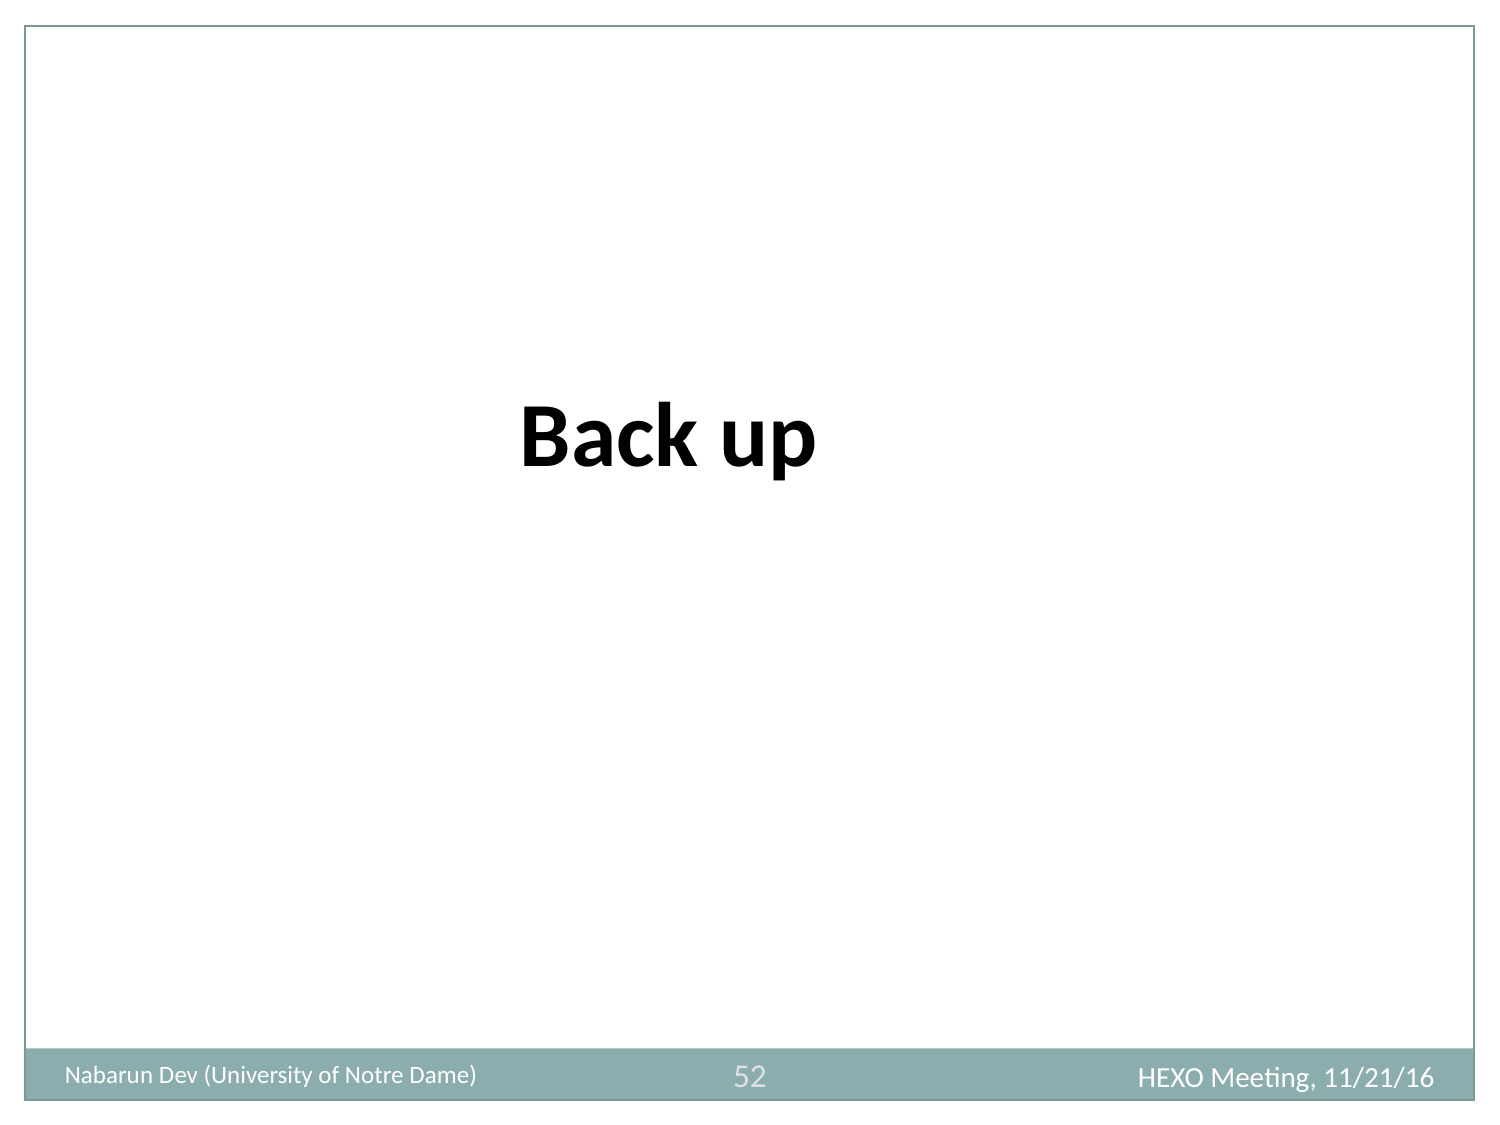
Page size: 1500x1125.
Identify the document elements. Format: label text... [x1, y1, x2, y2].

footer Nabarun Dev (University of Notre Dame) [50, 1051, 638, 1112]
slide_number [950, 1050, 1450, 1111]
text_box Back up [504, 367, 1342, 492]
slide_number 52 [699, 1037, 800, 1110]
